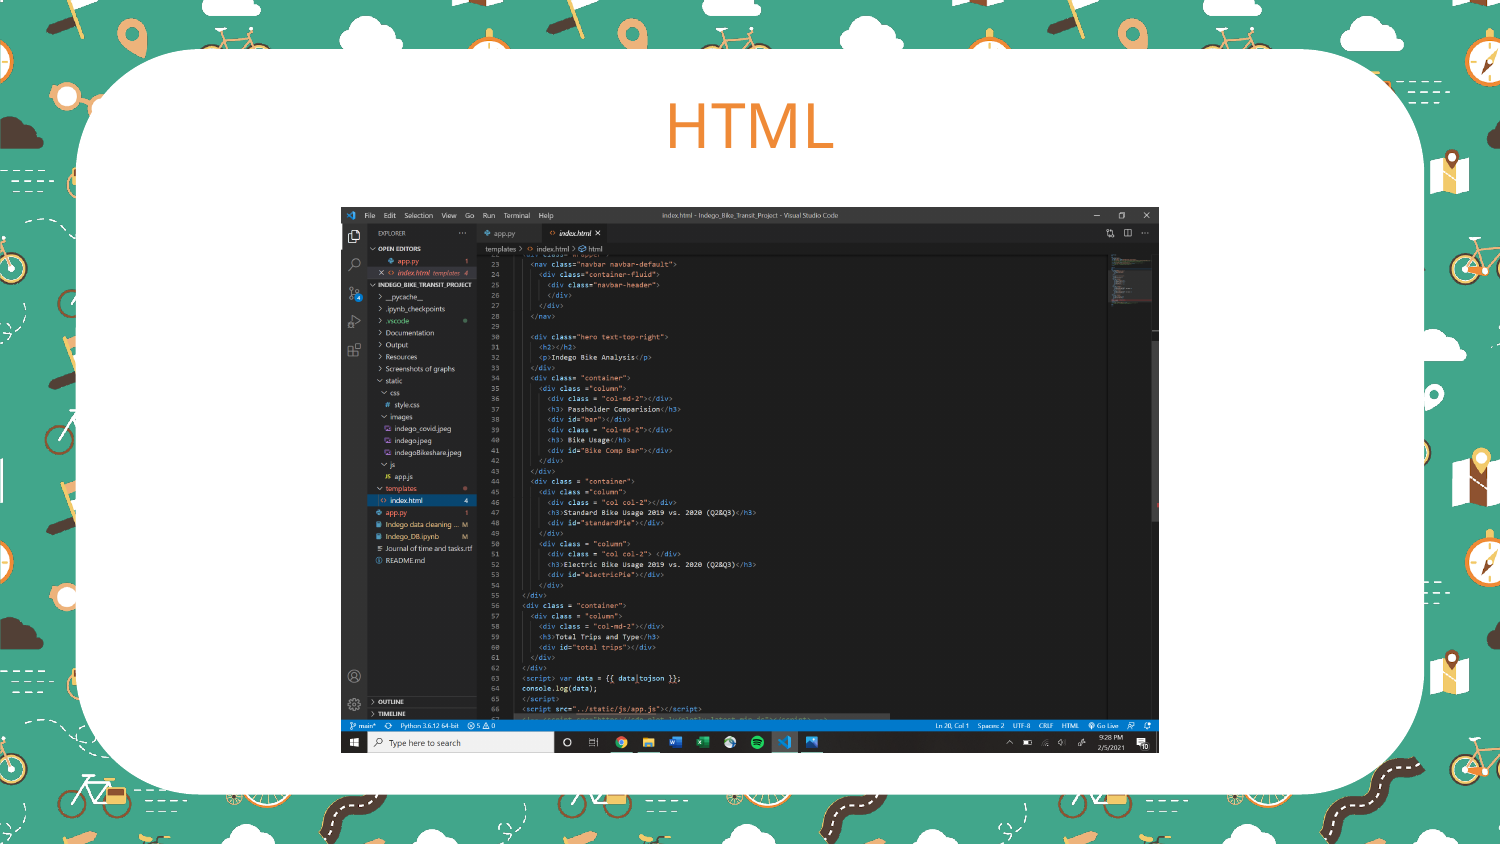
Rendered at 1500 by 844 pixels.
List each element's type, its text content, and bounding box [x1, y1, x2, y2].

picture [0, 0, 1500, 844]
title HTML [313, 70, 1187, 182]
